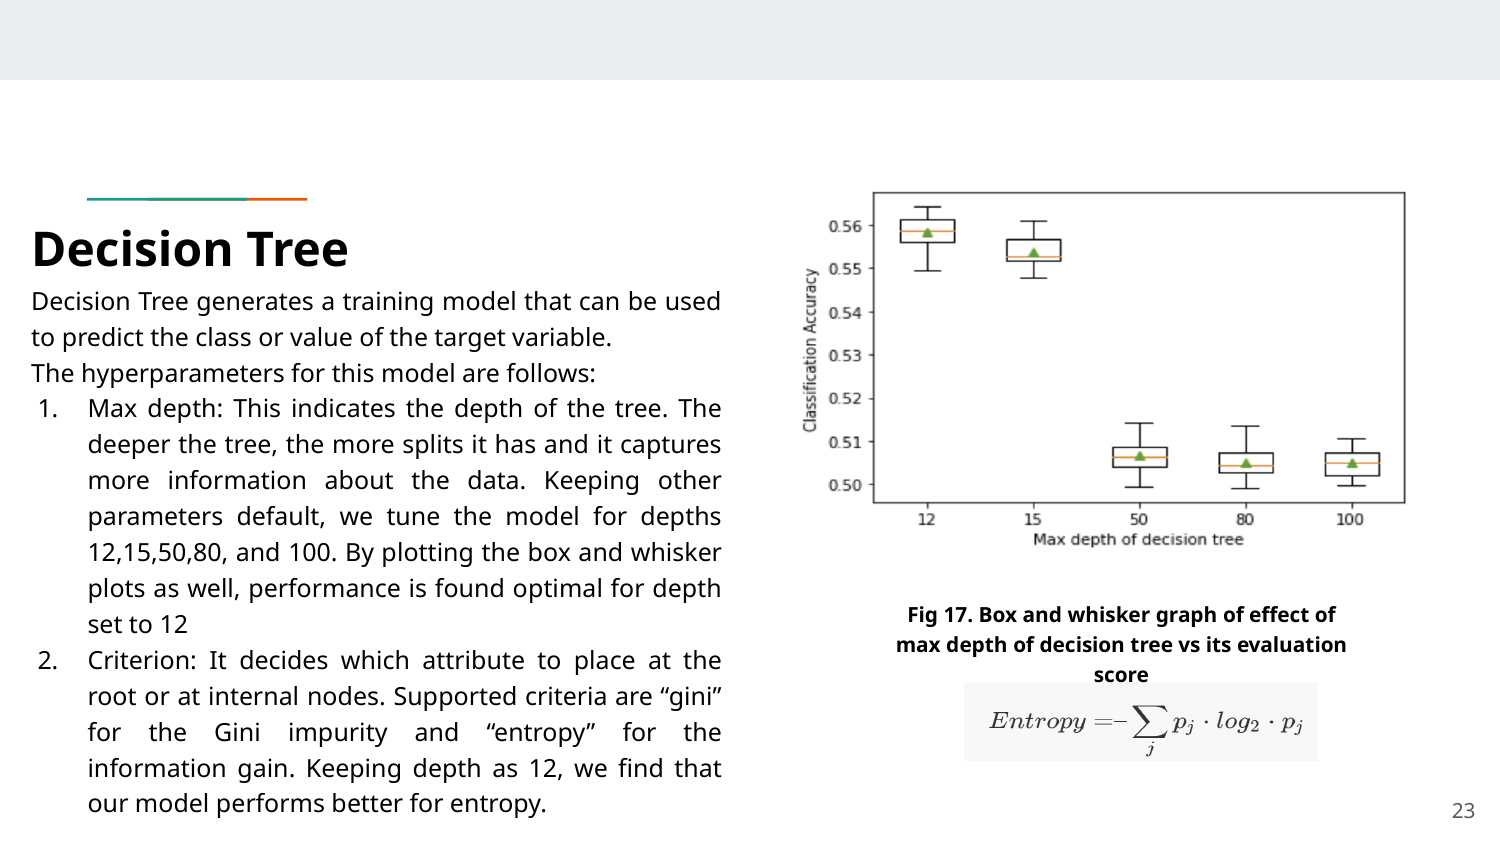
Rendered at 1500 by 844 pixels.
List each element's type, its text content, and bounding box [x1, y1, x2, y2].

slide_number ‹#› [1400, 779, 1491, 844]
text_box Fig 17. Box and whisker graph of effect of max depth of decision tree vs its evaluation score [875, 581, 1368, 702]
picture [963, 682, 1318, 761]
list Decision Tree generates a training model that can be used to predict the class or value of the target variable. The hyperparameters for this model are follows: Max depth: This indicates the depth of the tree. The deeper the tree, the more splits it has and it captures more information about the data. Keeping other parameters default, we tune the model for depths 12,15,50,80, and 100. By plotting the box and whisker plots as well, performance is found optimal for depth set to 12 Criterion: It decides which attribute to place at the root or at internal nodes. Supported criteria are “gini” for the Gini impurity and “entropy” for the information gain. Keeping depth as 12, we find that our model performs better for entropy. [16, 264, 738, 826]
title Decision Tree [16, 191, 782, 280]
picture [787, 173, 1428, 561]
